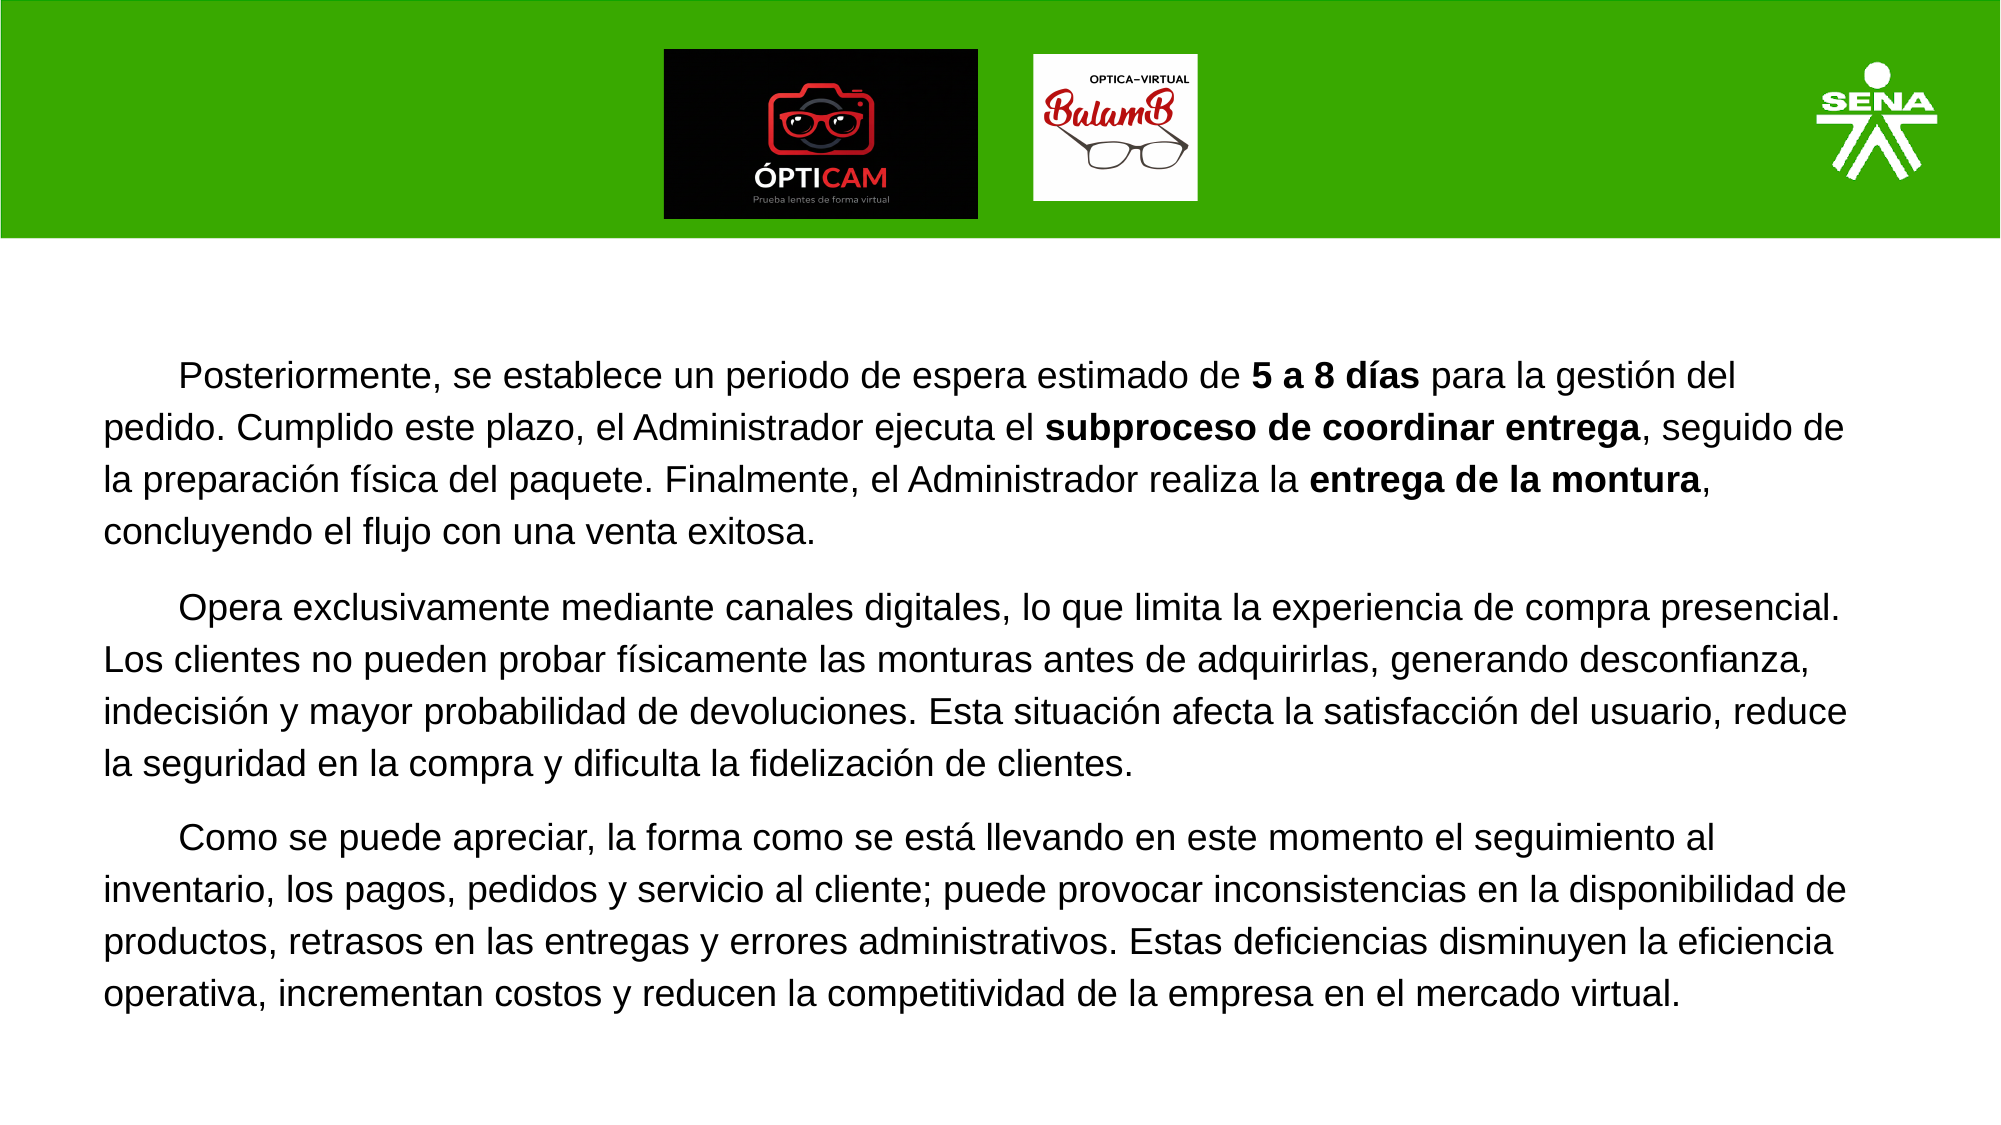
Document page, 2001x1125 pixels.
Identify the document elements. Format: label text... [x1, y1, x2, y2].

text_box Posteriormente, se establece un periodo de espera estimado de 5 a 8 días para la gestión del pedido. Cumplido este plazo, el Administrador ejecuta el subproceso de coordinar entrega, seguido de la preparación física del paquete. Finalmente, el Administrador realiza la entrega de la montura, concluyendo el flujo con una venta exitosa. Opera exclusivamente mediante canales digitales, lo que limita la experiencia de compra presencial. Los clientes no pueden probar físicamente las monturas antes de adquirirlas, generando desconfianza, indecisión y mayor probabilidad de devoluciones. Esta situación afecta la satisfacción del usuario, reduce la seguridad en la compra y dificulta la fidelización de clientes. Como se puede apreciar, la forma como se está llevando en este momento el seguimiento al inventario, los pagos, pedidos y servicio al cliente; puede provocar inconsistencias en la disponibilidad de productos, retrasos en las entregas y errores administrativos. Estas deficiencias disminuyen la eficiencia operativa, incrementan costos y reducen la competitividad de la empresa en el mercado virtual. [88, 337, 1877, 1021]
picture [0, 0, 2001, 1125]
